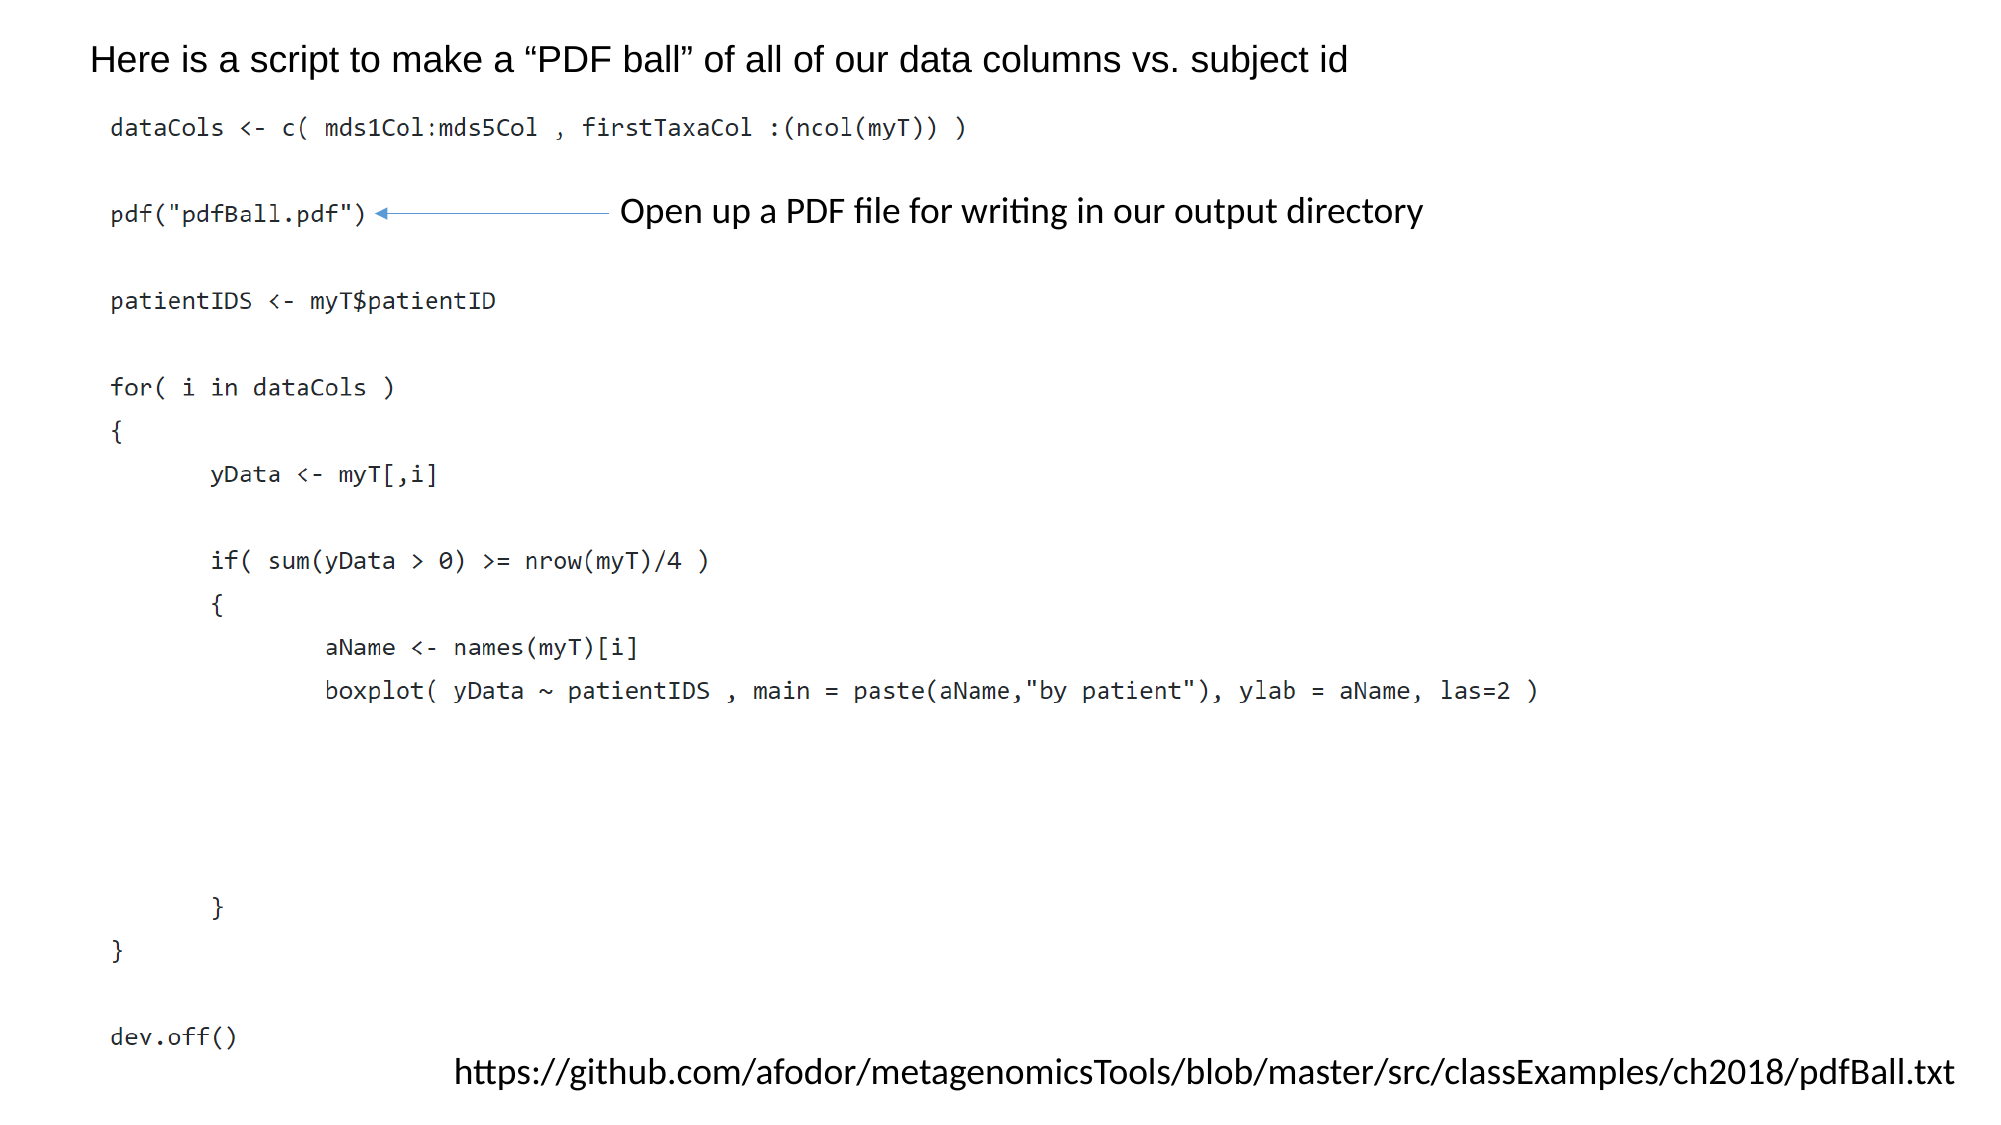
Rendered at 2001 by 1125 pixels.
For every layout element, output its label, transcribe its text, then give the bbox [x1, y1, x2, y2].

text_box Here is a script to make a “PDF ball” of all of our data columns vs. subject id [75, 27, 1365, 88]
text_box https://github.com/afodor/metagenomicsTools/blob/master/src/classExamples/ch2018/pdfBall.txt [439, 1039, 2000, 1099]
picture [94, 88, 1780, 1087]
